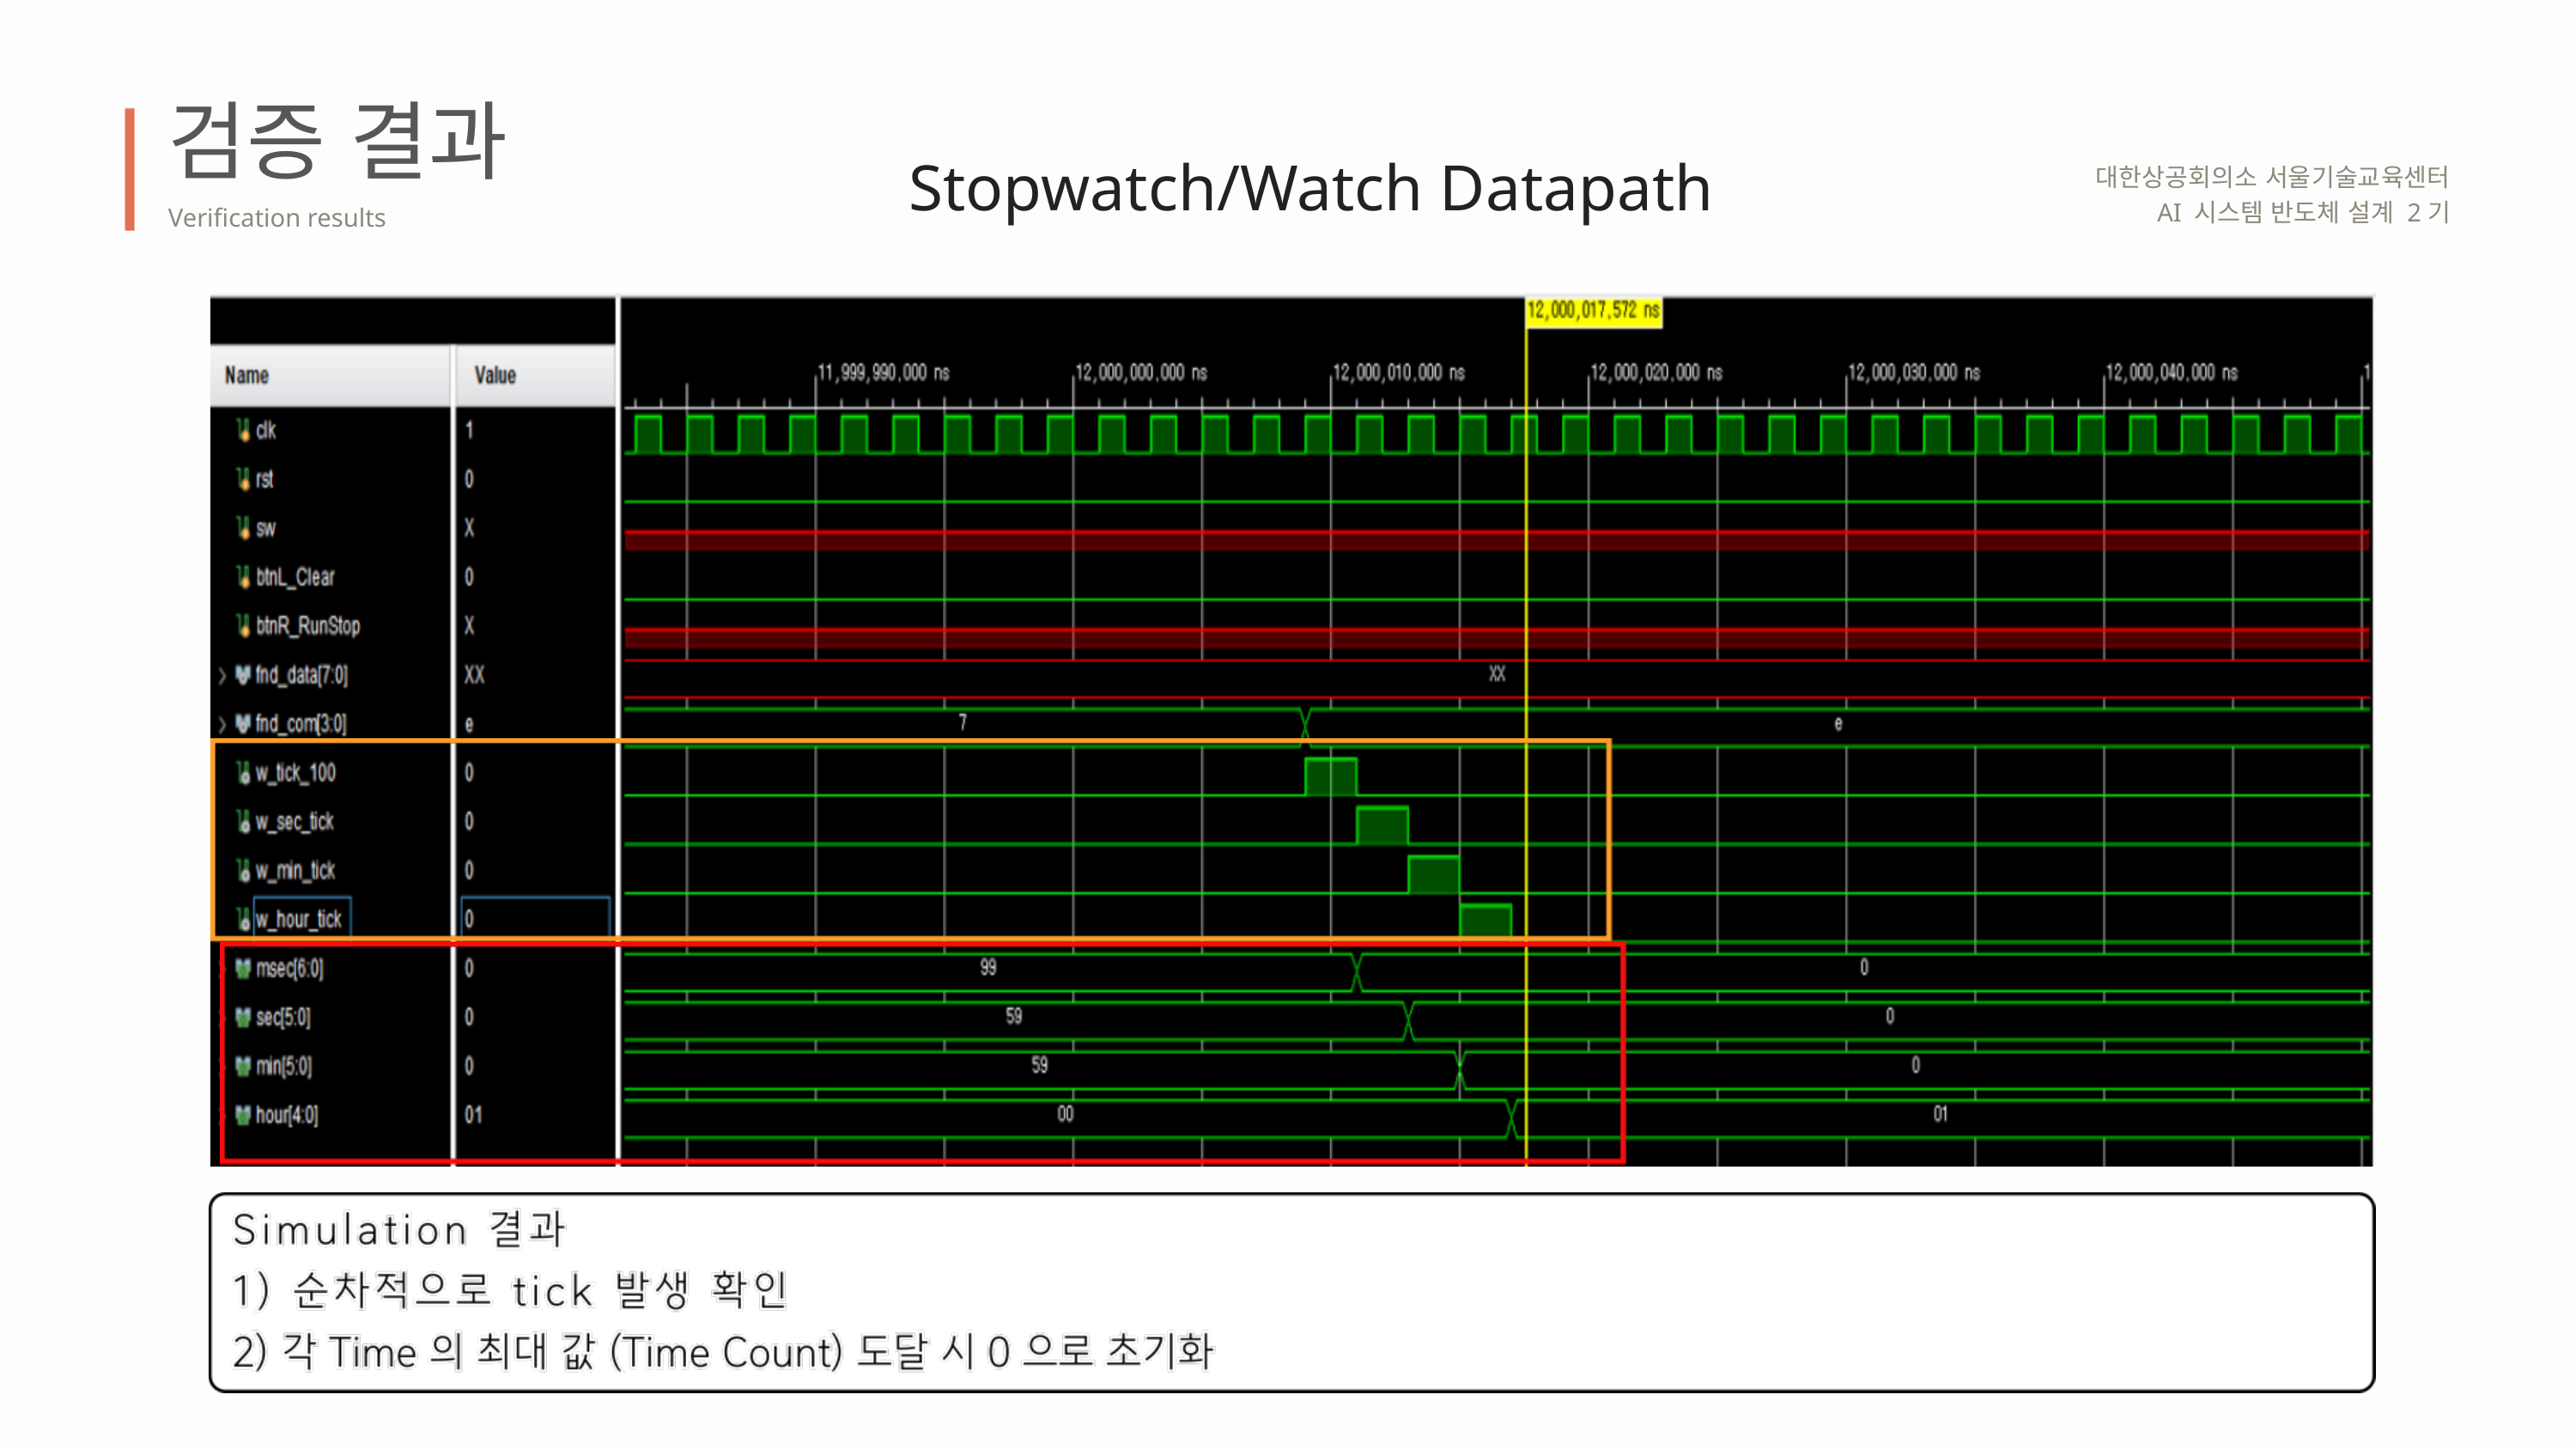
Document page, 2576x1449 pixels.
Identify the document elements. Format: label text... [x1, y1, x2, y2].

text_box 검증 결과 [167, 82, 756, 203]
text_box Stopwatch/Watch Datapath [844, 136, 1778, 224]
text_box Verification results [167, 203, 490, 238]
text_box 대한상공회의소 서울기술교육센터 AI 시스템 반도체 설계 2기 [2030, 157, 2451, 227]
picture [210, 288, 2376, 1167]
picture [67, 108, 192, 230]
picture [209, 1178, 2376, 1447]
